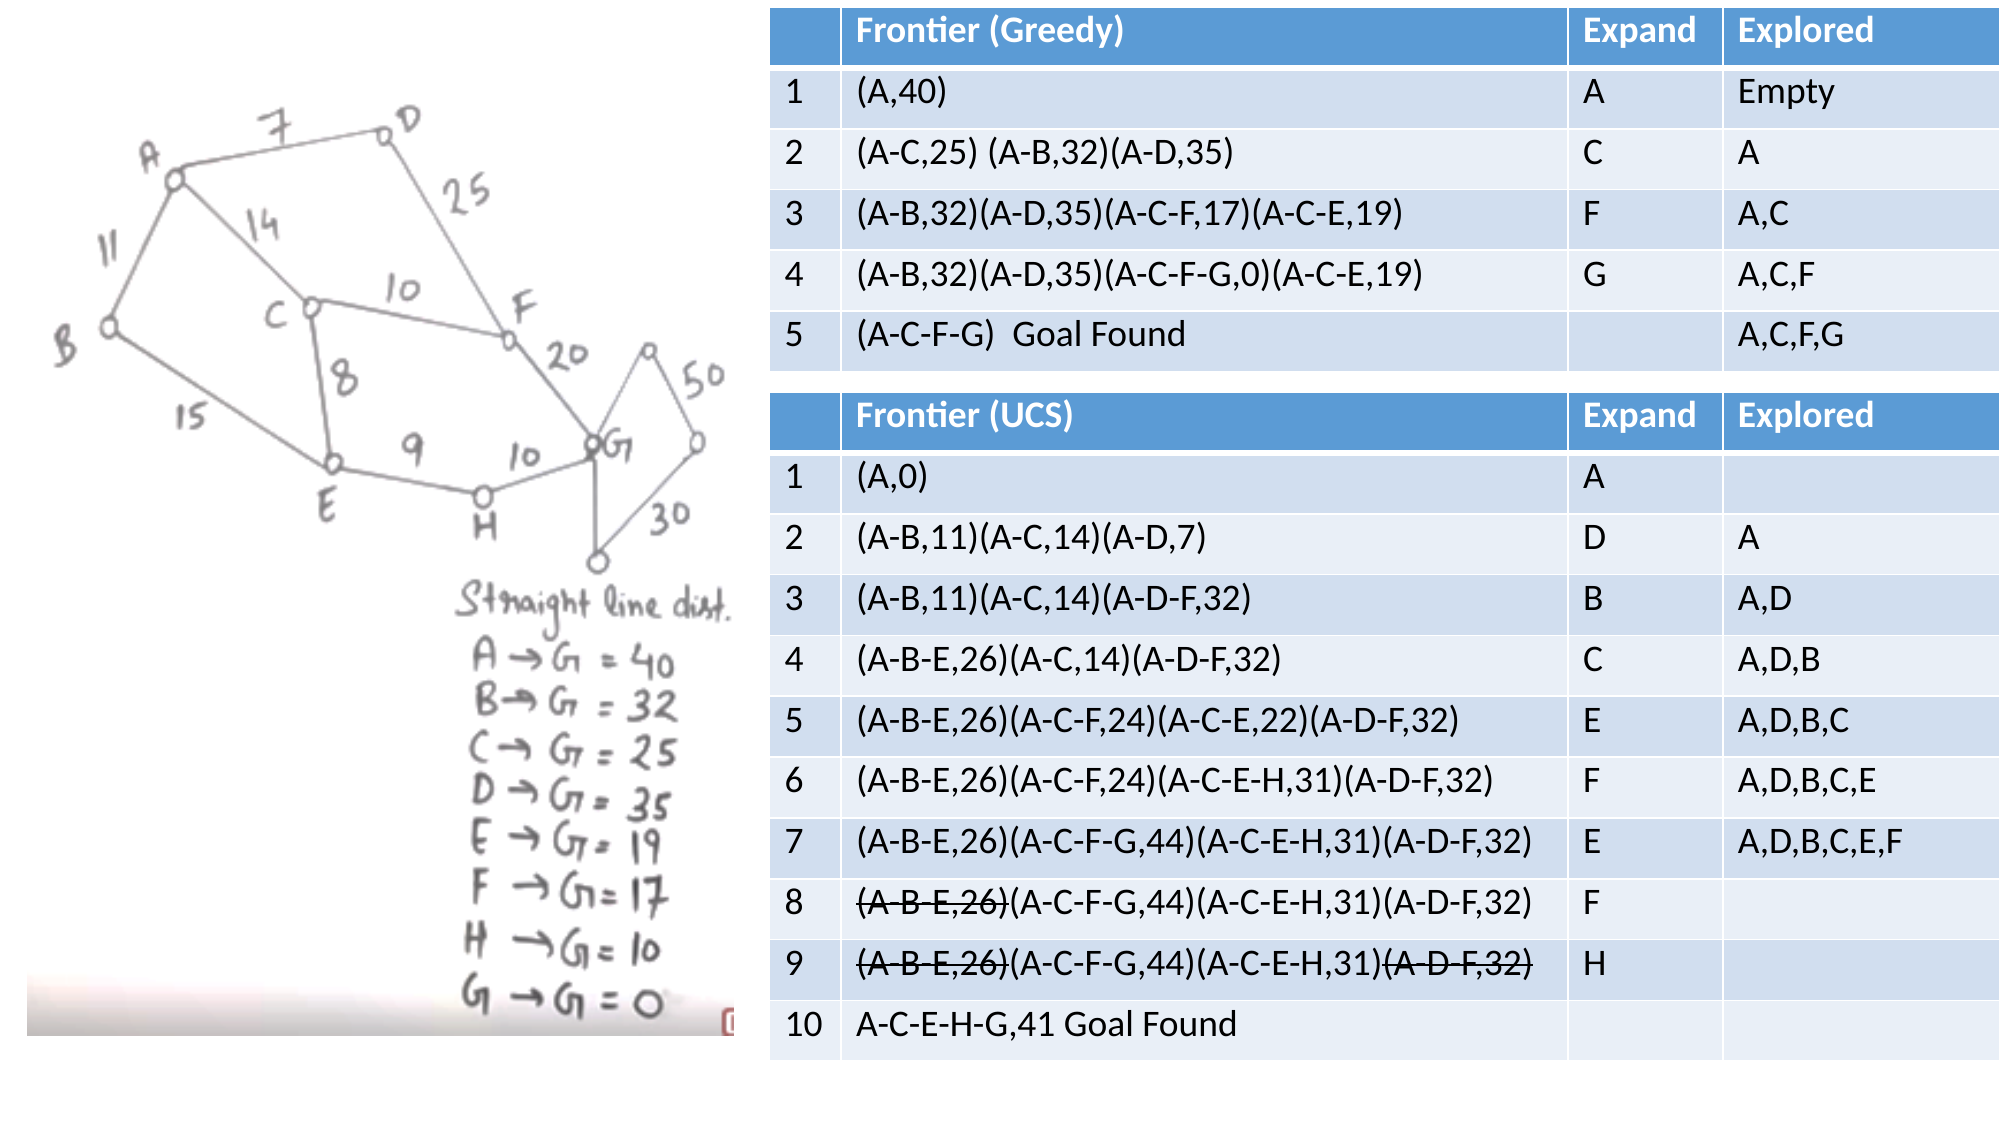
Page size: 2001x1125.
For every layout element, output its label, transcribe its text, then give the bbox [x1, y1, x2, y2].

table_cell 4 [770, 251, 840, 310]
table_cell 7 [770, 819, 840, 878]
table_cell (A-C,25) (A-B,32)(A-D,35) [842, 130, 1567, 189]
table_header [770, 393, 840, 450]
table_cell 5 [770, 312, 840, 371]
table_cell F [1569, 190, 1722, 249]
table_header Frontier (Greedy) [842, 8, 1567, 65]
table_cell A [1569, 71, 1722, 128]
table_cell A-C-E-H-G,41 Goal Found [842, 1001, 1567, 1060]
table_cell A,D [1724, 575, 1999, 635]
table_cell 6 [770, 758, 840, 817]
table_cell A [1724, 515, 1999, 574]
table_cell (A-B,32)(A-D,35)(A-C-F,17)(A-C-E,19) [842, 190, 1567, 249]
table_cell [1724, 880, 1999, 939]
table_header Frontier (UCS) [842, 393, 1567, 450]
table_cell 5 [770, 697, 840, 756]
table_cell A,C,F,G [1724, 312, 1999, 371]
table_cell (A-B-E,26)(A-C-F-G,44)(A-C-E-H,31)(A-D-F,32) [842, 940, 1567, 1000]
table_cell 4 [770, 636, 840, 695]
table_cell A,D,B [1724, 636, 1999, 695]
table_cell (A-B,11)(A-C,14)(A-D-F,32) [842, 575, 1567, 635]
table_cell F [1569, 758, 1722, 817]
table_cell 2 [770, 130, 840, 189]
table_cell (A-B-E,26)(A-C-F-G,44)(A-C-E-H,31)(A-D-F,32) [842, 880, 1567, 939]
table_cell (A-B,32)(A-D,35)(A-C-F-G,0)(A-C-E,19) [842, 251, 1567, 310]
table_cell 2 [770, 515, 840, 574]
table_cell (A-B-E,26)(A-C-F,24)(A-C-E-H,31)(A-D-F,32) [842, 758, 1567, 817]
table_cell E [1569, 697, 1722, 756]
table_cell 10 [770, 1001, 840, 1060]
table_cell G [1569, 251, 1722, 310]
table_cell (A-B-E,26)(A-C-F-G,44)(A-C-E-H,31)(A-D-F,32) [842, 819, 1567, 878]
table_header [770, 8, 840, 65]
table_cell (A,0) [842, 456, 1567, 513]
table_cell (A-B-E,26)(A-C,14)(A-D-F,32) [842, 636, 1567, 695]
table_cell [1569, 1001, 1722, 1060]
table_cell A [1724, 130, 1999, 189]
table_cell (A-B,11)(A-C,14)(A-D,7) [842, 515, 1567, 574]
table_cell 3 [770, 190, 840, 249]
table_cell (A-C-F-G) Goal Found [842, 312, 1567, 371]
table_header Expand [1569, 8, 1722, 65]
table_cell Empty [1724, 71, 1999, 128]
table_cell [1724, 1001, 1999, 1060]
table_cell E [1569, 819, 1722, 878]
table_cell 1 [770, 71, 840, 128]
table_cell A [1569, 456, 1722, 513]
table_cell A,C,F [1724, 251, 1999, 310]
table_cell F [1569, 880, 1722, 939]
table_cell [1569, 312, 1722, 371]
table_header Explored [1724, 393, 1999, 450]
table_cell C [1569, 636, 1722, 695]
picture [27, 71, 734, 1036]
table_cell 3 [770, 575, 840, 635]
table_header Expand [1569, 393, 1722, 450]
table_header Explored [1724, 8, 1999, 65]
table_cell 1 [770, 456, 840, 513]
table_cell C [1569, 130, 1722, 189]
table_cell B [1569, 575, 1722, 635]
table_cell A,D,B,C [1724, 697, 1999, 756]
table_cell D [1569, 515, 1722, 574]
table_cell H [1569, 940, 1722, 1000]
table_cell 8 [770, 880, 840, 939]
table_cell A,C [1724, 190, 1999, 249]
table_cell [1724, 456, 1999, 513]
table_cell 9 [770, 940, 840, 1000]
table_cell A,D,B,C,E [1724, 758, 1999, 817]
table_cell (A-B-E,26)(A-C-F,24)(A-C-E,22)(A-D-F,32) [842, 697, 1567, 756]
table_cell [1724, 940, 1999, 1000]
table_cell (A,40) [842, 71, 1567, 128]
table_cell A,D,B,C,E,F [1724, 819, 1999, 878]
